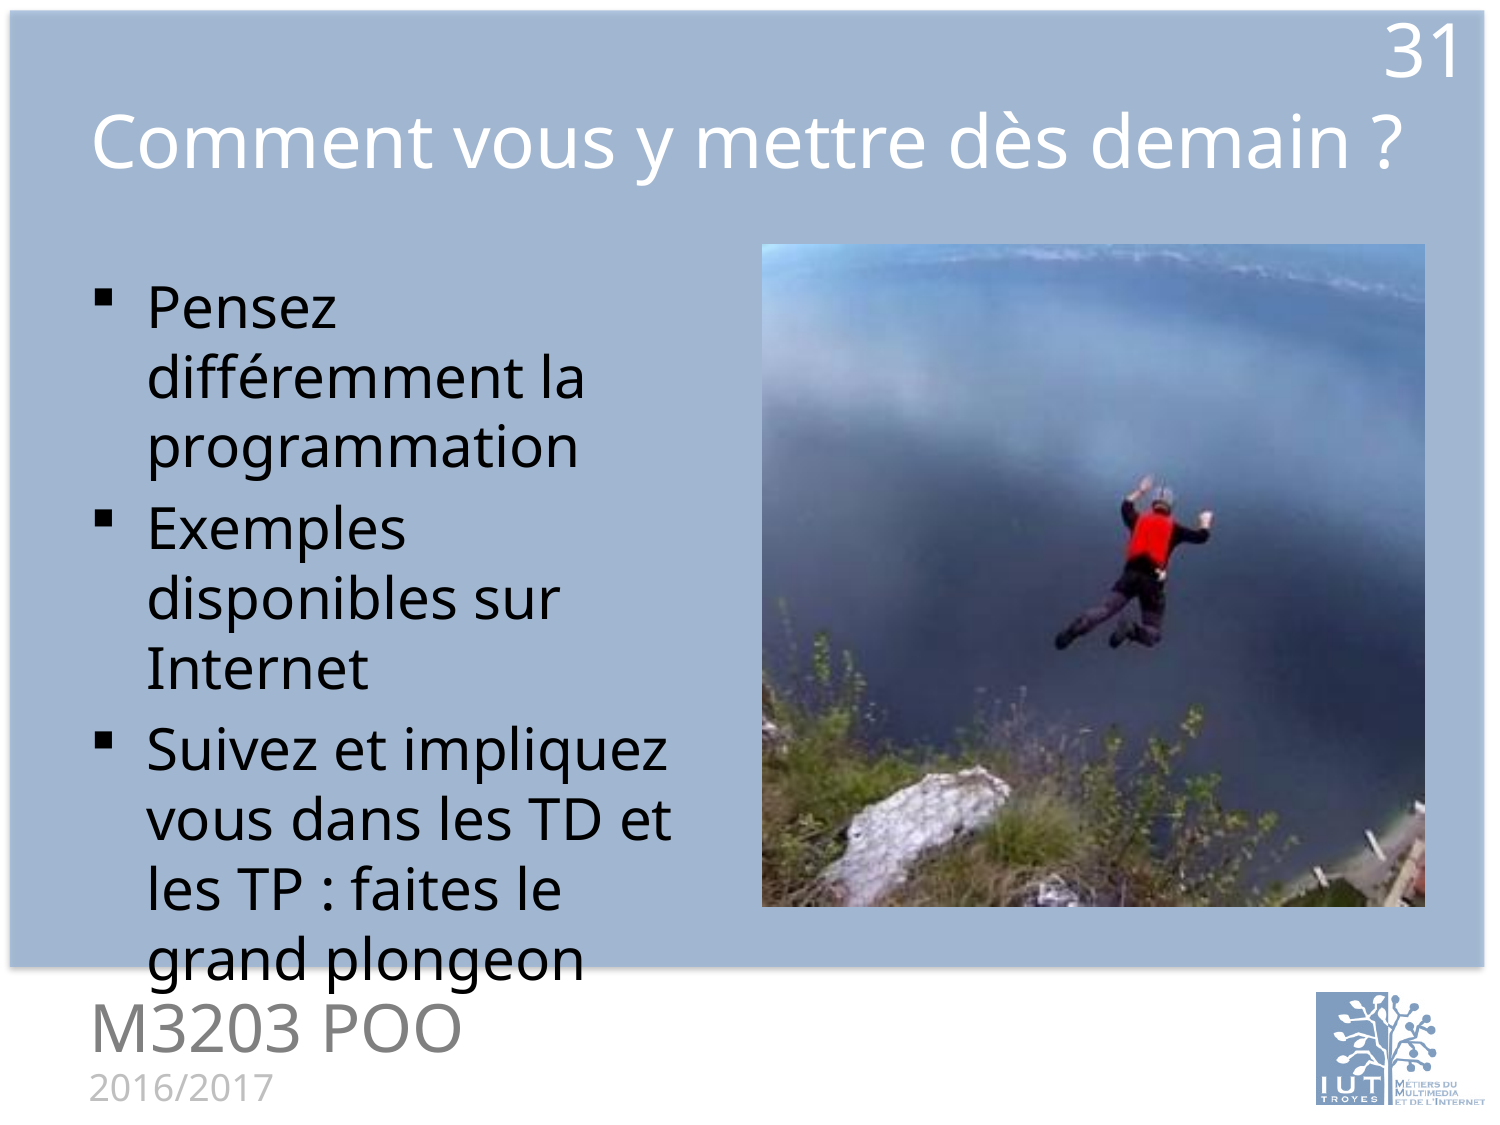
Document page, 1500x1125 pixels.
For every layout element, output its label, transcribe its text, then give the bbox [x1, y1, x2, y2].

list Pensez différemment la programmation Exemples disponibles sur Internet Suivez et impliquez vous dans les TD et les TP : faites le grand plongeon [75, 262, 738, 1005]
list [762, 203, 1426, 947]
slide_number 31 [1293, 10, 1485, 97]
title Comment vous y mettre dès demain ? [75, 45, 1425, 233]
